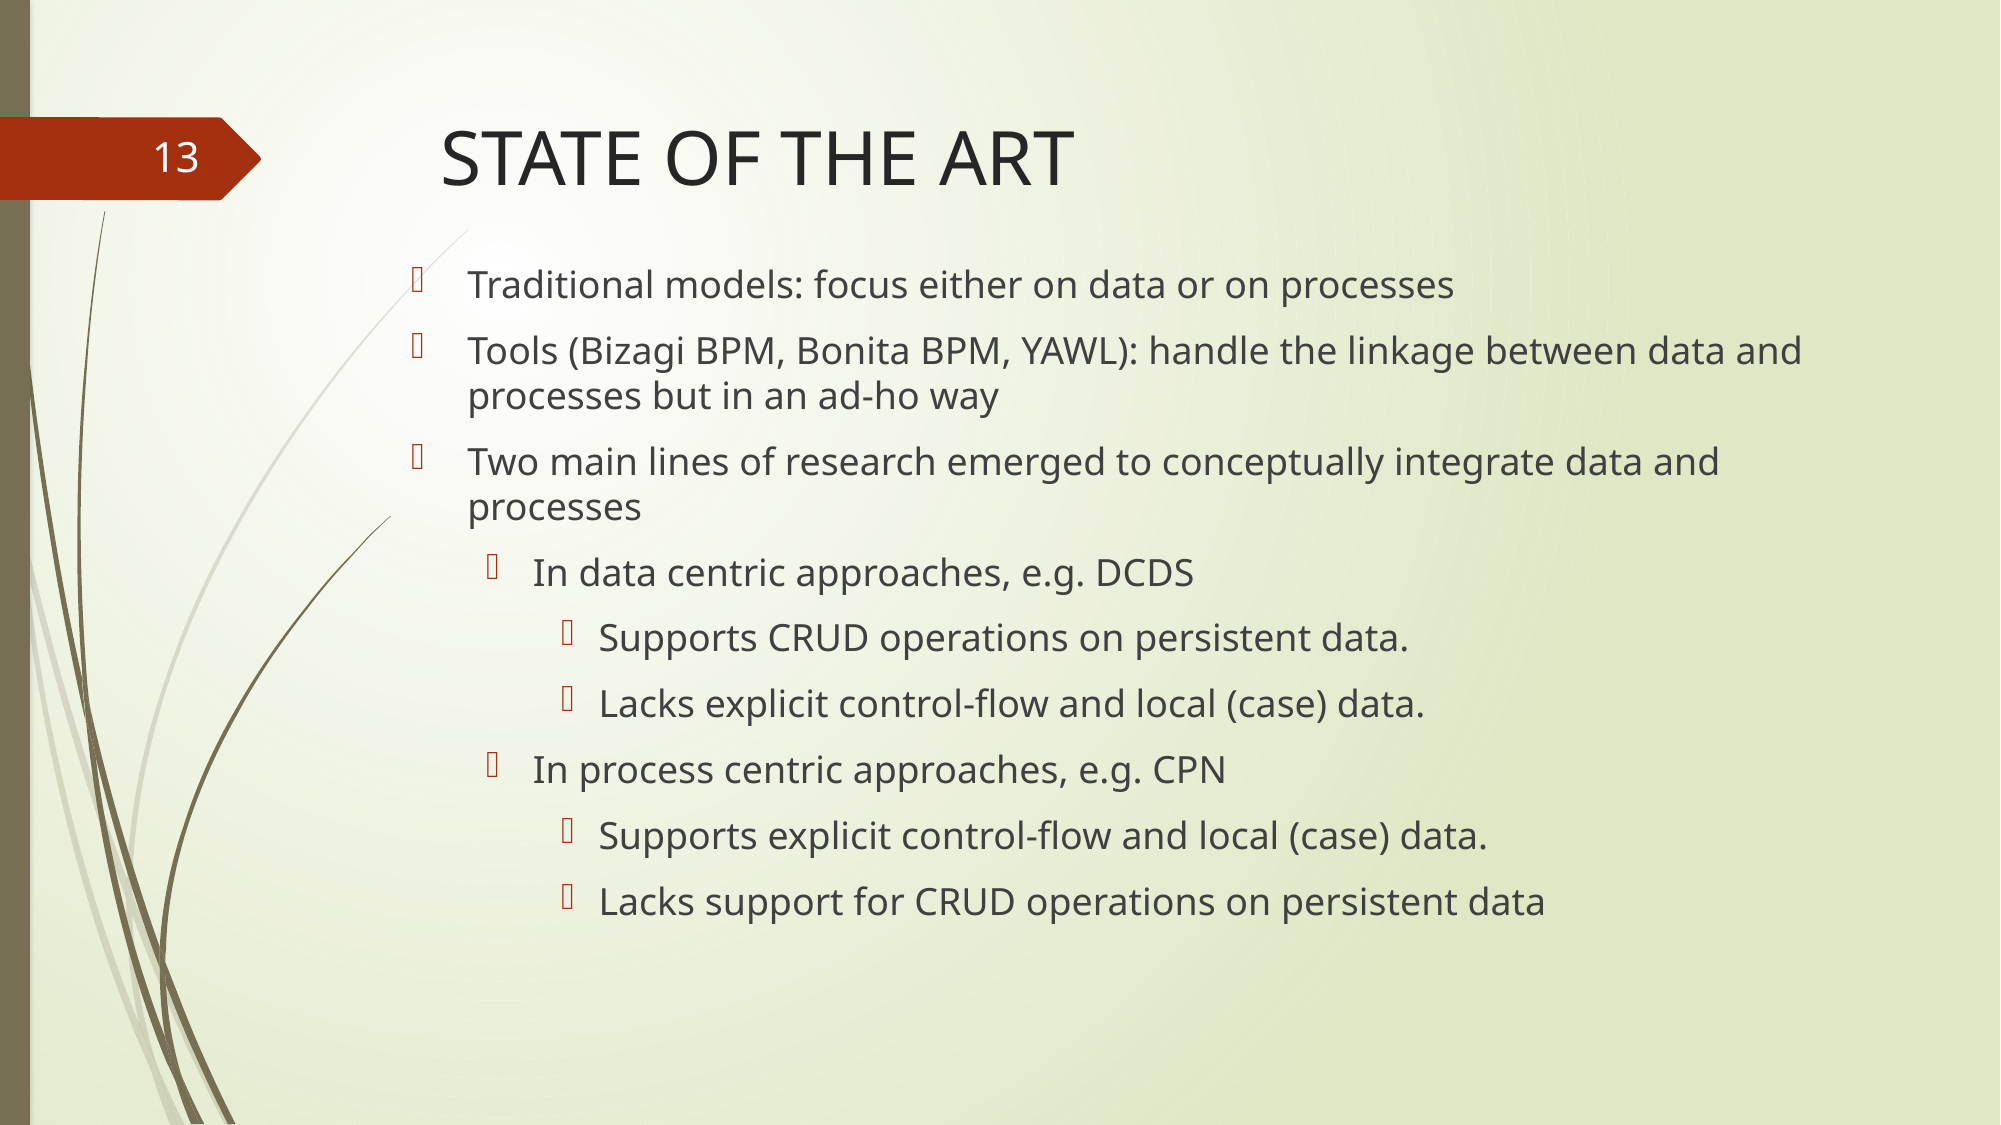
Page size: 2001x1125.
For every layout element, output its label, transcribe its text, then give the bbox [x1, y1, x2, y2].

slide_number 13 [87, 129, 216, 190]
list Traditional models: focus either on data or on processes Tools (Bizagi BPM, Bonita BPM, YAWL): handle the linkage between data and processes but in an ad-ho way Two main lines of research emerged to conceptually integrate data and processes In data centric approaches, e.g. DCDS Supports CRUD operations on persistent data. Lacks explicit control-flow and local (case) data. In process centric approaches, e.g. CPN Supports explicit control-flow and local (case) data. Lacks support for CRUD operations on persistent data [396, 253, 1874, 1050]
title STATE OF THE ART [425, 102, 1888, 313]
